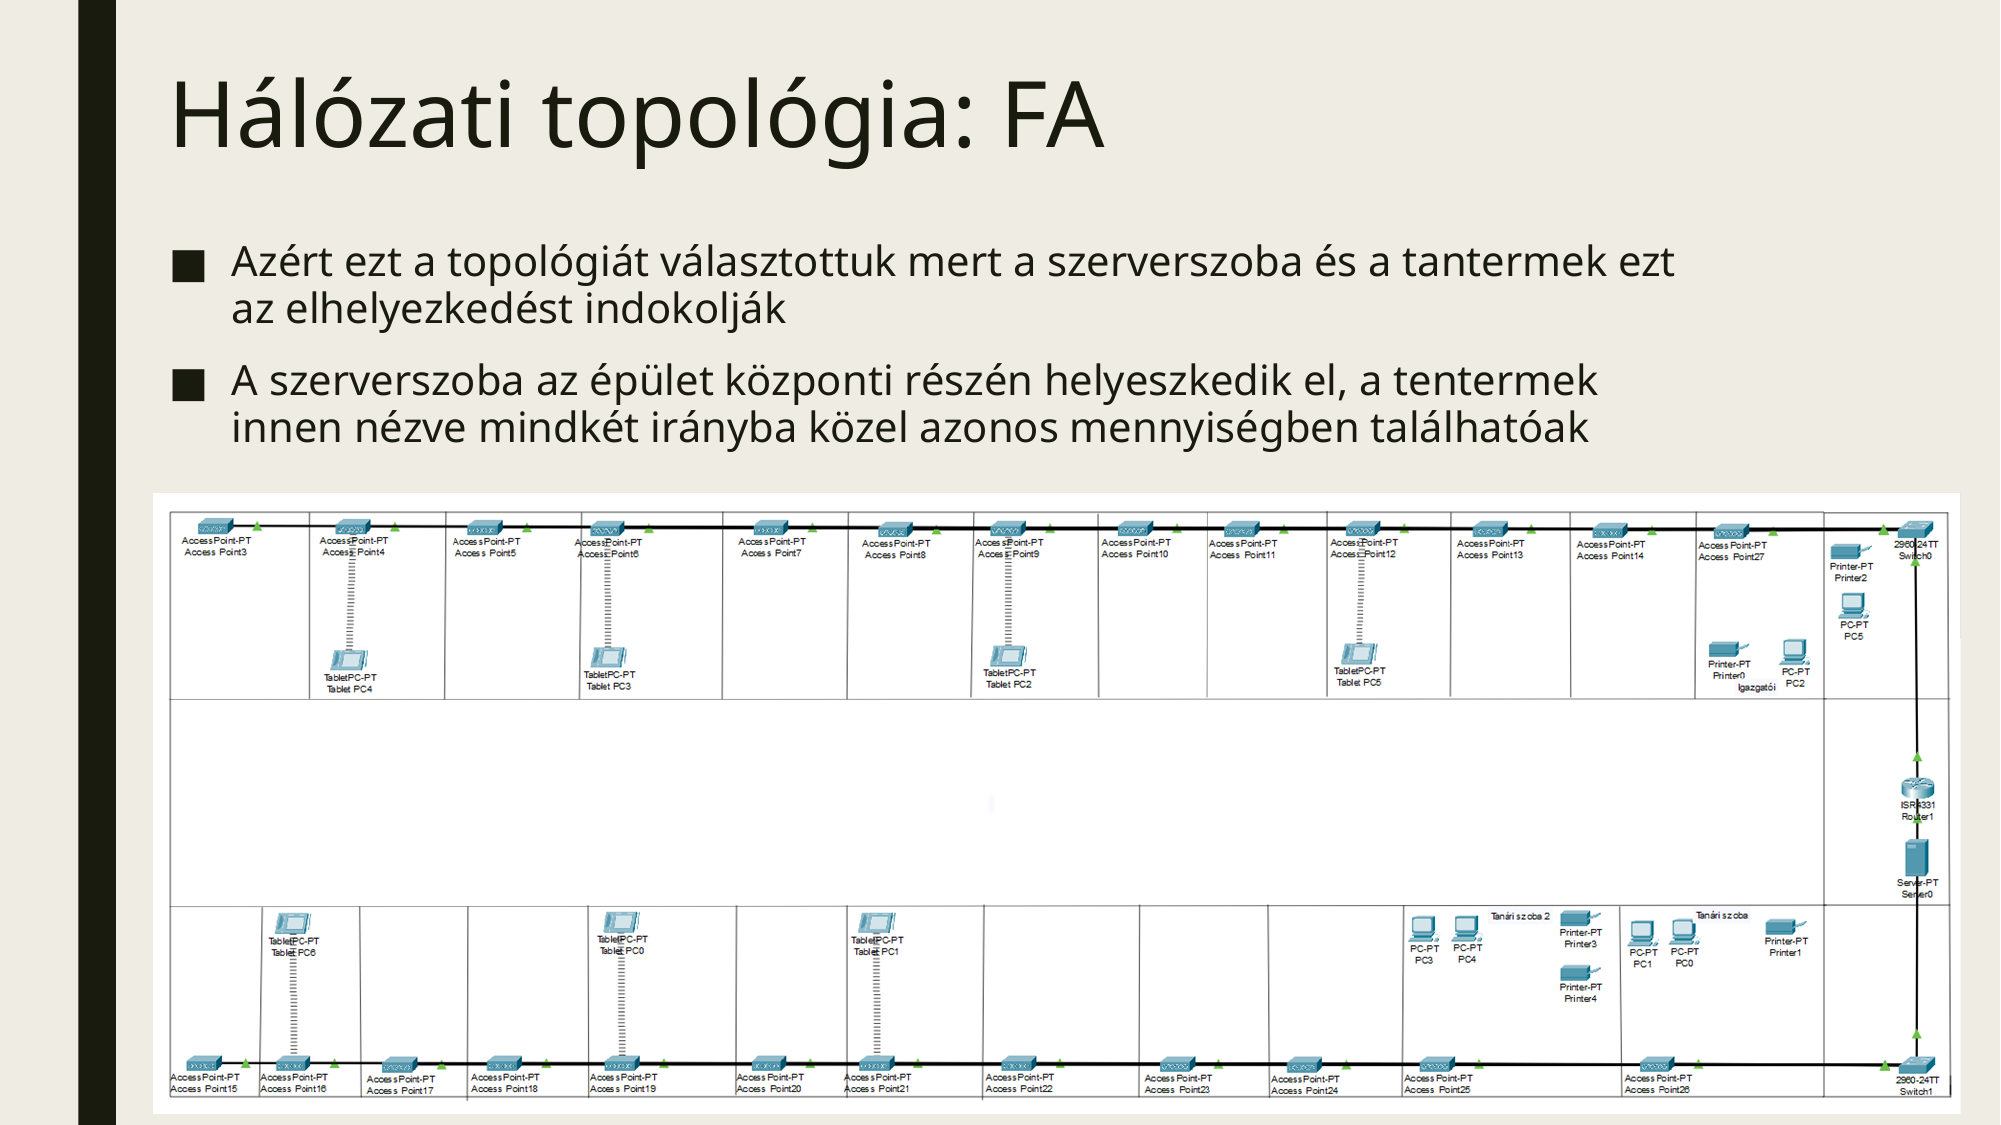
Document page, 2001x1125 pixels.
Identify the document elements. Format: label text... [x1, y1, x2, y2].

title Hálózati topológia: FA [153, 61, 1729, 231]
list Azért ezt a topológiát választottuk mert a szerverszoba és a tantermek ezt az elhelyezkedést indokolják A szerverszoba az épület központi részén helyeszkedik el, a tentermek innen nézve mindkét irányba közel azonos mennyiségben találhatóak [153, 231, 1729, 493]
picture [153, 493, 1961, 1114]
